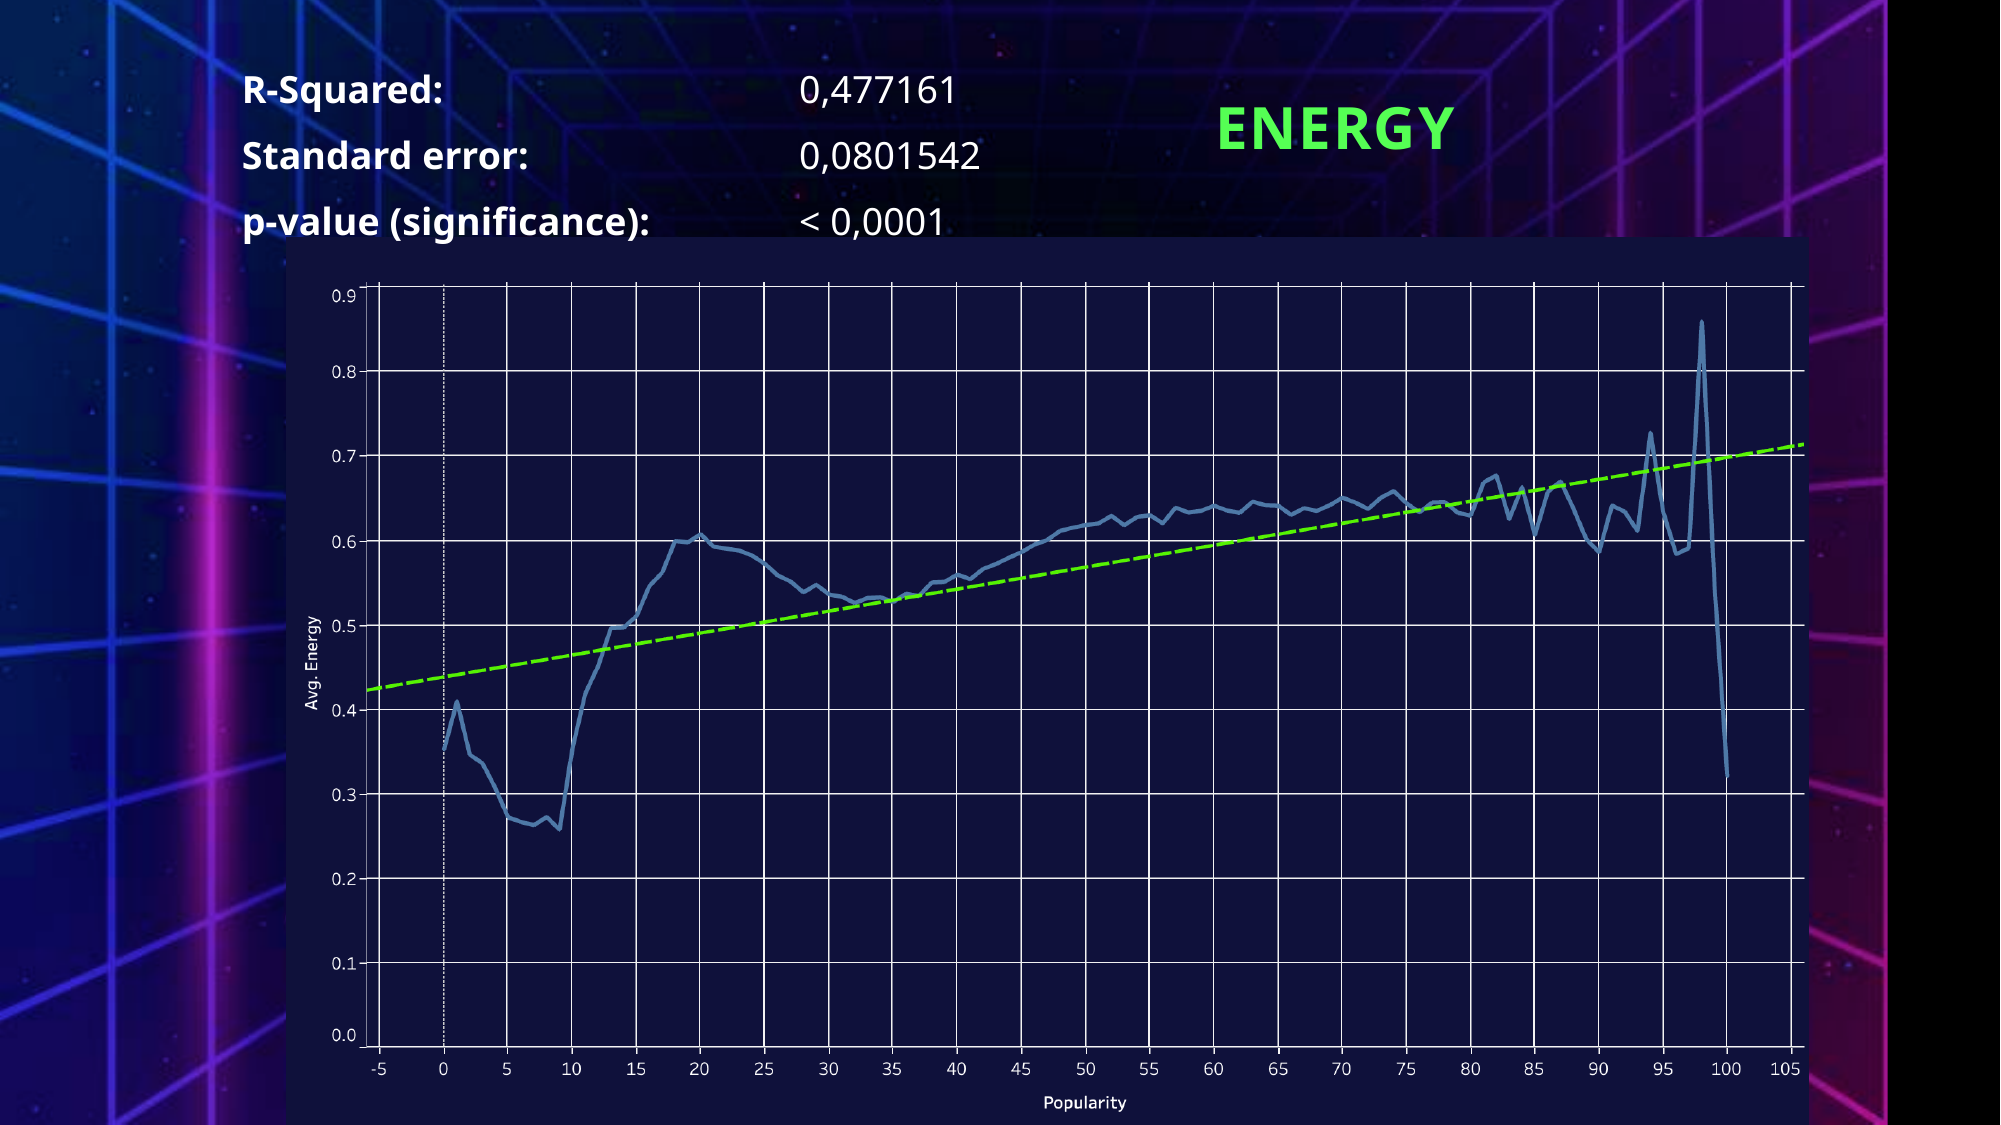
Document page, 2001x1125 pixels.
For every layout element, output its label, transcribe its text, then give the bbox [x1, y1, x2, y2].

table_cell < 0,0001 [784, 188, 1215, 237]
table_header R-Squared: [227, 56, 784, 122]
title Energy [1215, 19, 1557, 237]
table_cell Standard error: [227, 122, 784, 188]
table_cell p-value (significance): [227, 188, 784, 254]
picture [0, 0, 1887, 1125]
table_cell 0,0801542 [784, 122, 1215, 188]
table_header 0,477161 [784, 56, 1215, 122]
